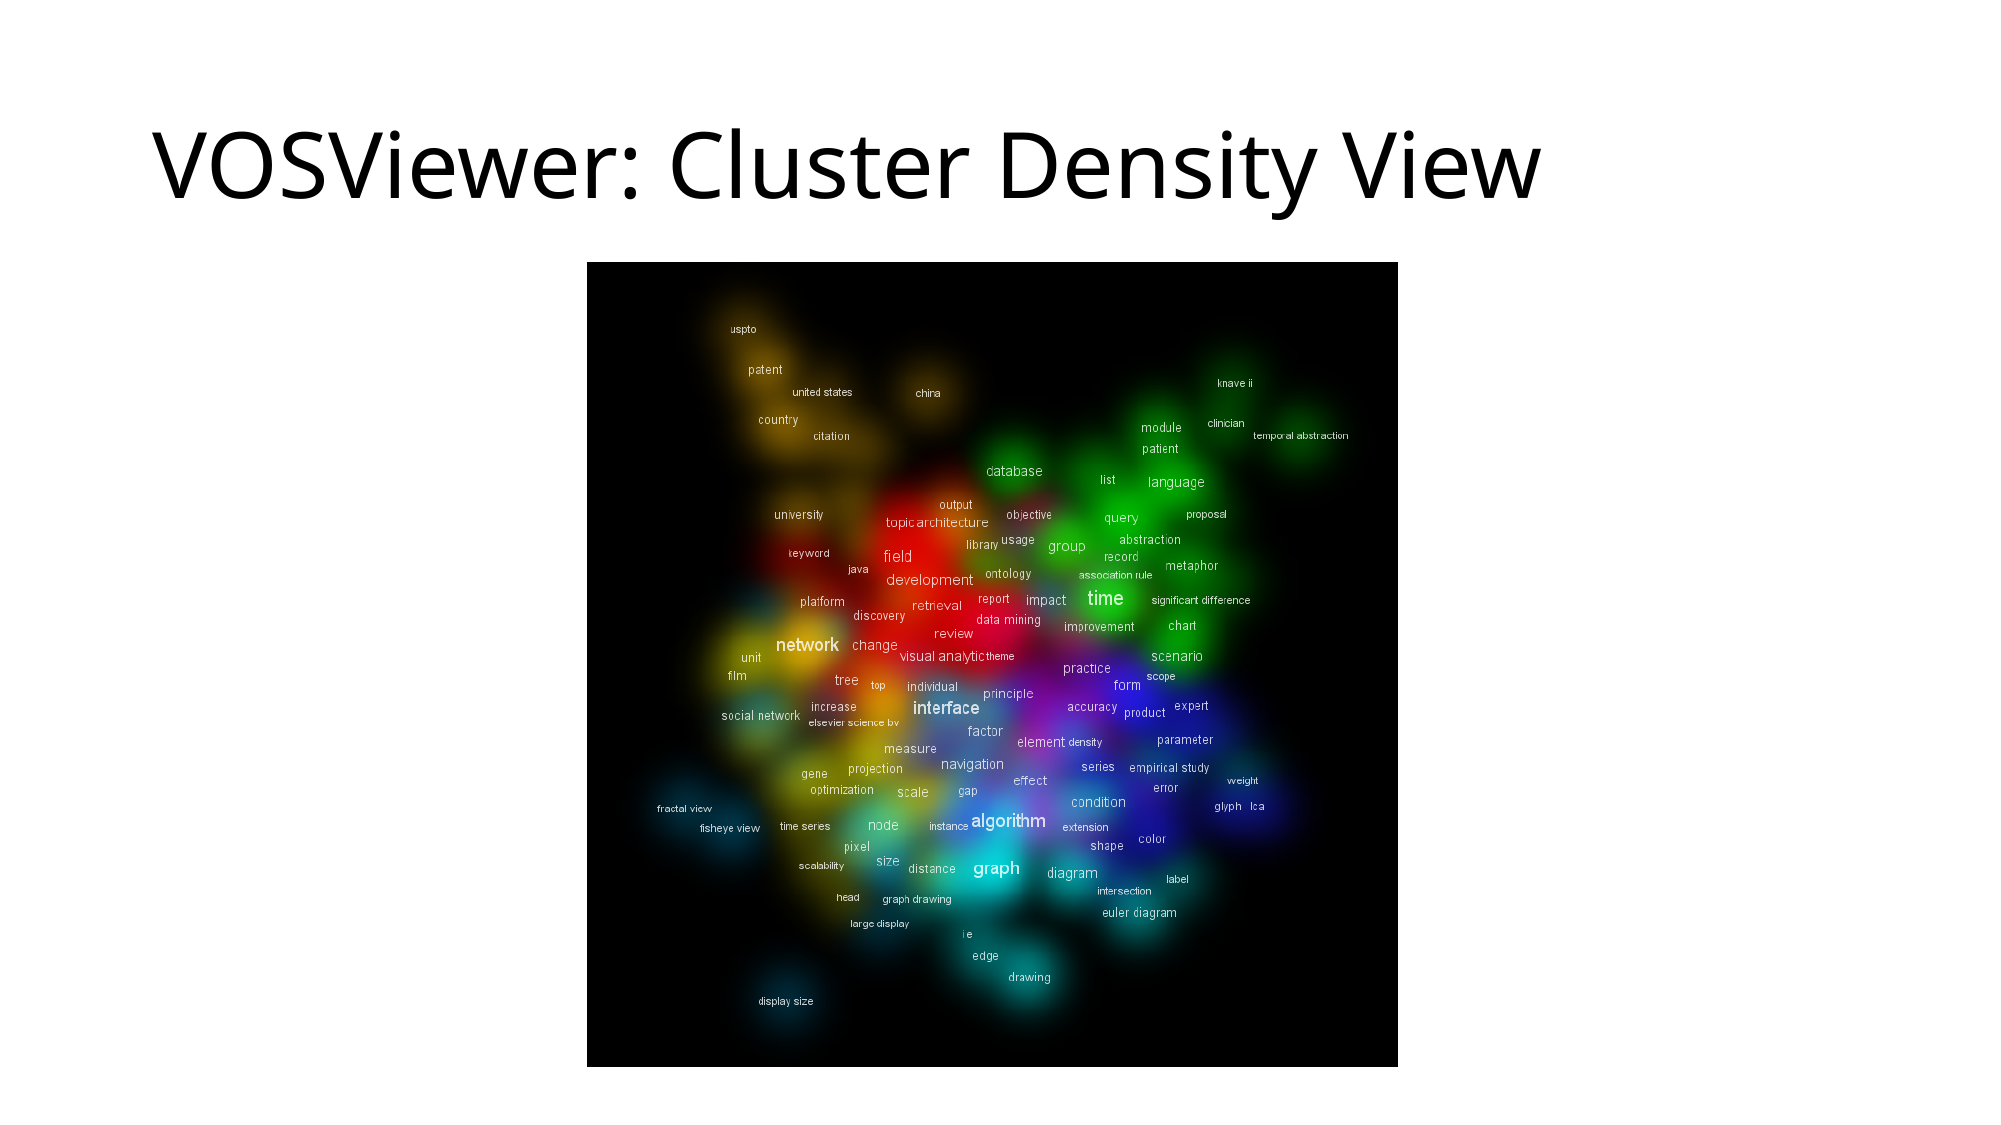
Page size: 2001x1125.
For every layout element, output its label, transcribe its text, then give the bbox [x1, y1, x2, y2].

title VOSViewer: Cluster Density View [137, 59, 1863, 278]
picture [587, 262, 1398, 1067]
